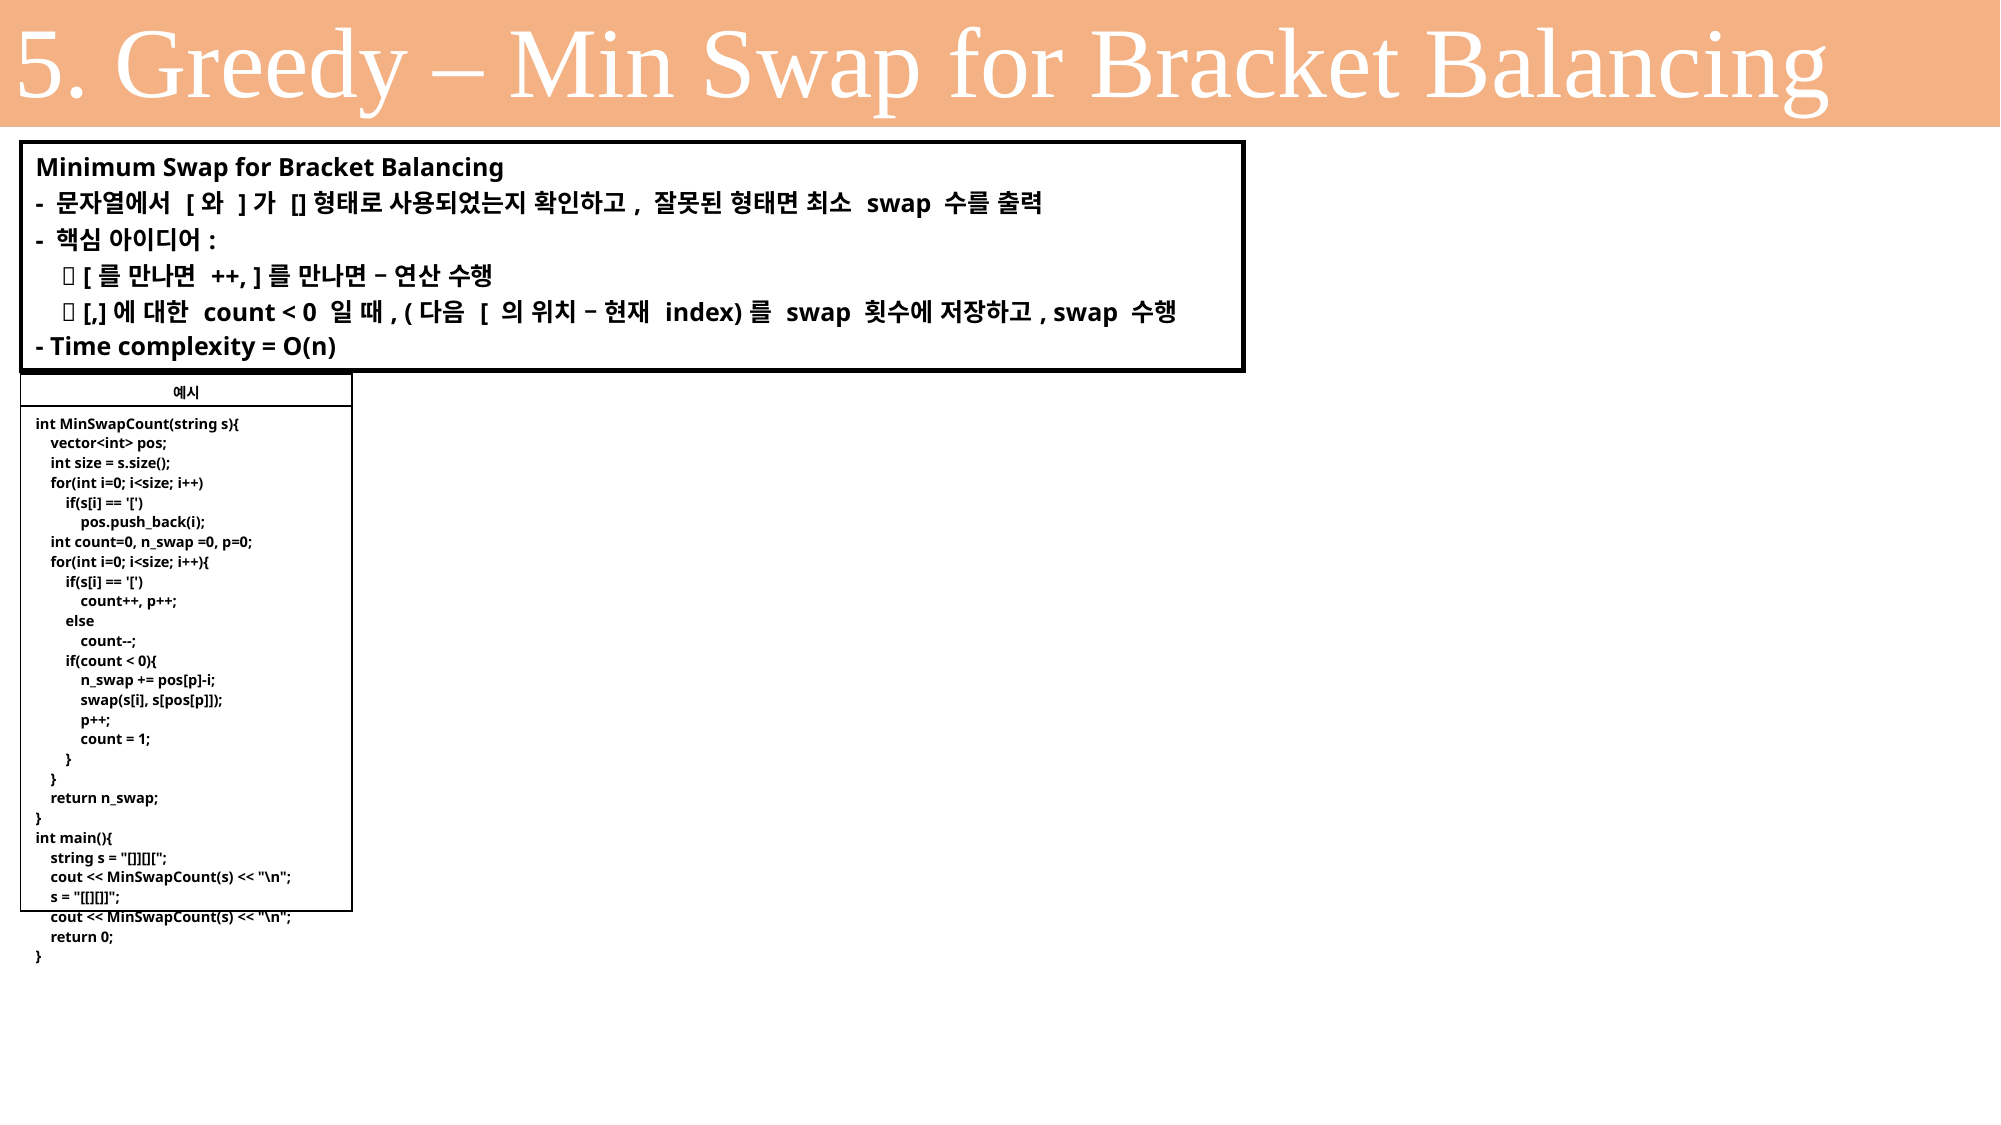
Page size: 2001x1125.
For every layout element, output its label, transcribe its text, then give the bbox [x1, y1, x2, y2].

text_box [0, 0, 2000, 128]
text_box 5. Greedy – Min Swap for Bracket Balancing [0, 0, 1867, 126]
table_header Minimum Swap for Bracket Balancing - 문자열에서 [와 ]가 []형태로 사용되었는지 확인하고, 잘못된 형태면 최소 swap 수를 출력 - 핵심 아이디어:  [를 만나면 ++, ]를 만나면 – 연산 수행  [,]에 대한 count < 0 일 때, (다음 [ 의 위치 – 현재 index)를 swap 횟수에 저장하고, swap 수행 - Time complexity = O(n) [23, 144, 1241, 368]
table_header 예시 [21, 375, 351, 405]
table_cell int MinSwapCount(string s){ vector<int> pos; int size = s.size(); for(int i=0; i<size; i++) if(s[i] == '[') pos.push_back(i); int count=0, n_swap =0, p=0; for(int i=0; i<size; i++){ if(s[i] == '[') count++, p++; else count--; if(count < 0){ n_swap += pos[p]-i; swap(s[i], s[pos[p]]); p++; count = 1; } } return n_swap; } int main(){ string s = "[]][]["; cout << MinSwapCount(s) << "\n"; s = "[[][]]"; cout << MinSwapCount(s) << "\n"; return 0; } [21, 407, 351, 910]
